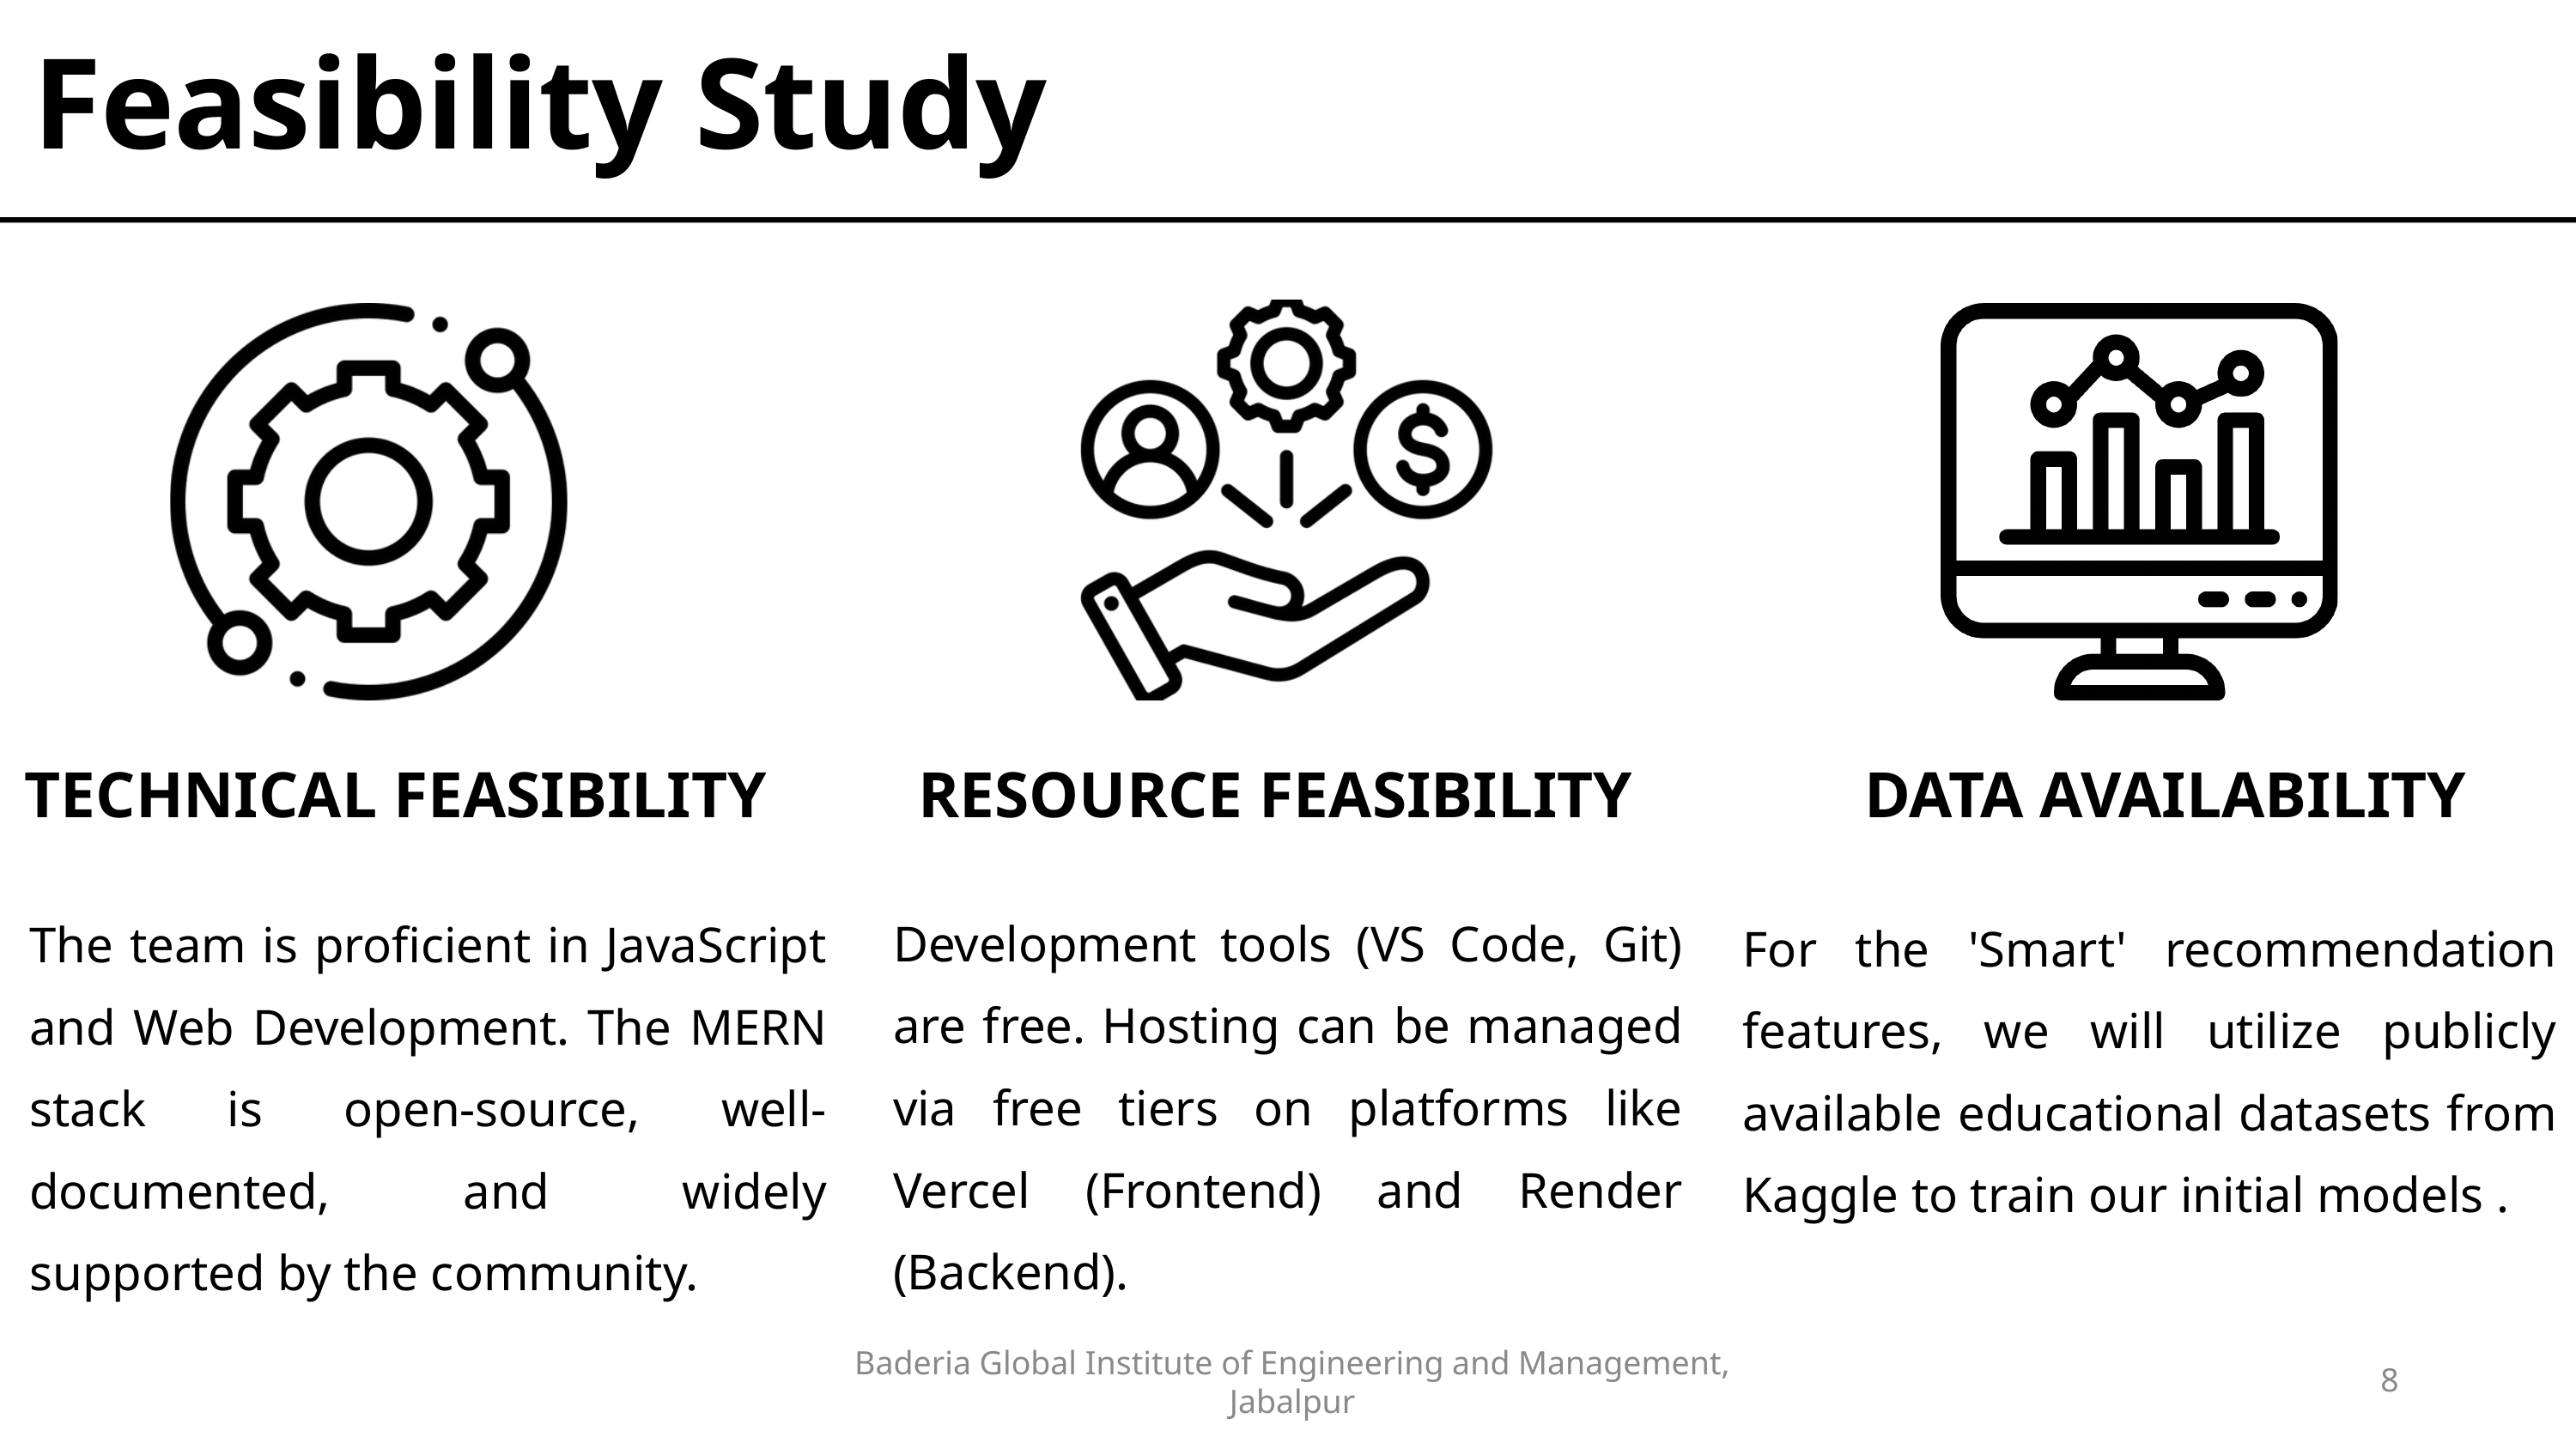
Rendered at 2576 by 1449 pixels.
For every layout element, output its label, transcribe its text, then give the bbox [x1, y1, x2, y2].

text_box [1941, 303, 2338, 700]
text_box DATA AVAILABILITY [1766, 755, 2565, 830]
text_box TECHNICAL FEASIBILITY [0, 755, 795, 830]
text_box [1819, 1342, 2399, 1421]
text_box [1080, 300, 1498, 700]
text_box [834, 1342, 1751, 1424]
text_box The team is proficient in JavaScript and Web Development. The MERN stack is open-source, well-documented, and widely supported by the community. [29, 808, 827, 1383]
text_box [33, 0, 2256, 244]
text_box For the 'Smart' recommendation features, we will utilize publicly available educational datasets from Kaggle to train our initial models . [1742, 812, 2557, 1223]
text_box [170, 303, 568, 700]
text_box Development tools (VS Code, Git) are free. Hosting can be managed via free tiers on platforms like Vercel (Frontend) and Render (Backend). [893, 807, 1683, 1341]
text_box RESOURCE FEASIBILITY [877, 755, 1675, 830]
